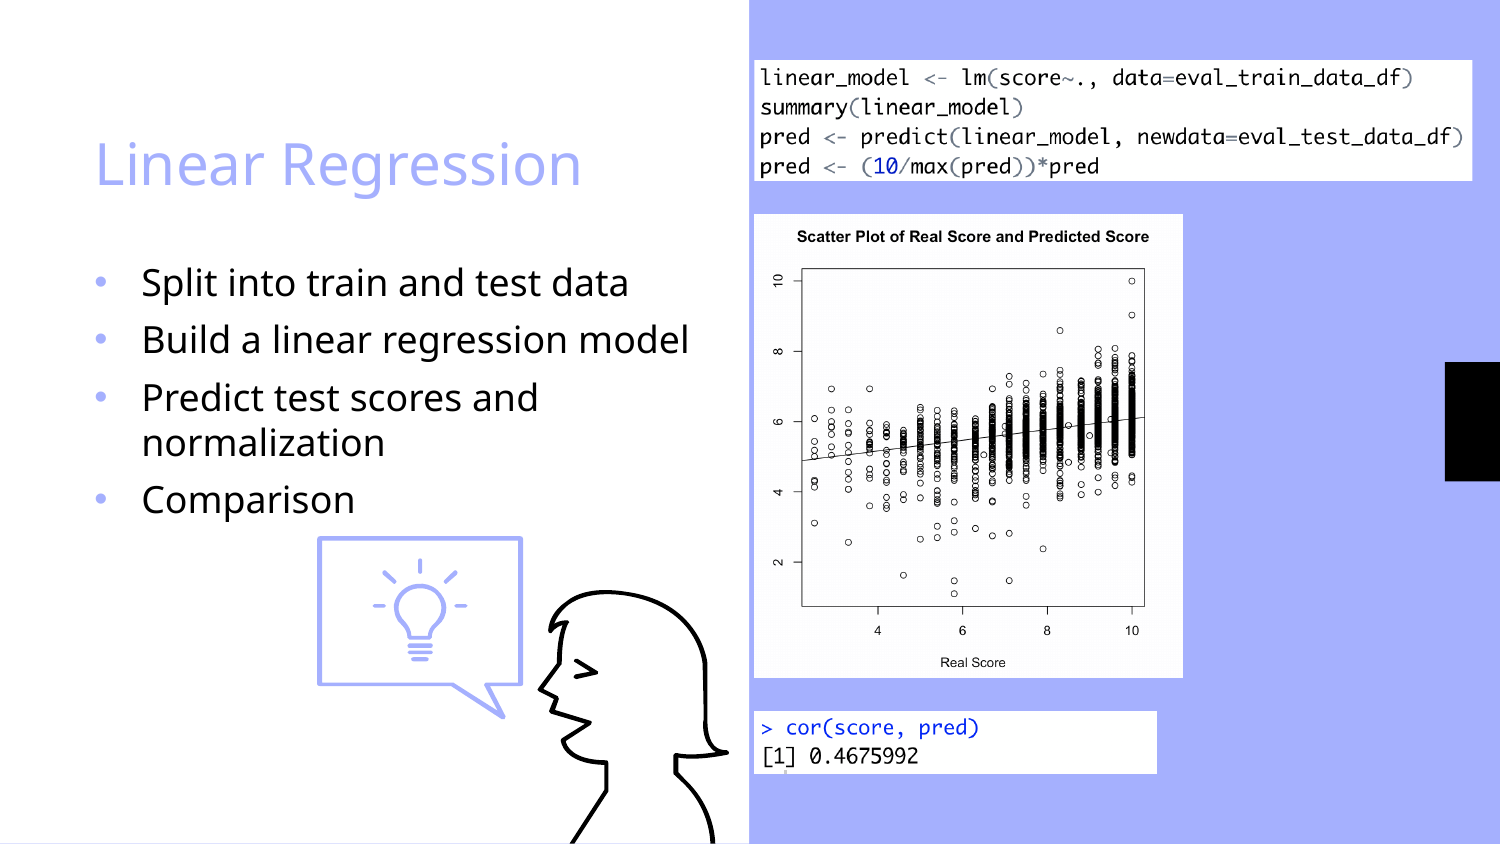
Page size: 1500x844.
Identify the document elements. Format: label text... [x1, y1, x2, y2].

picture [753, 213, 1183, 678]
text_box Linear Regression [79, 112, 611, 226]
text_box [316, 535, 730, 844]
text_box Split into train and test data Build a linear regression model Predict test scores and normalization Comparison [79, 251, 729, 529]
picture [754, 711, 1158, 774]
slide_number 38 [1444, 362, 1500, 482]
picture [754, 43, 1473, 181]
